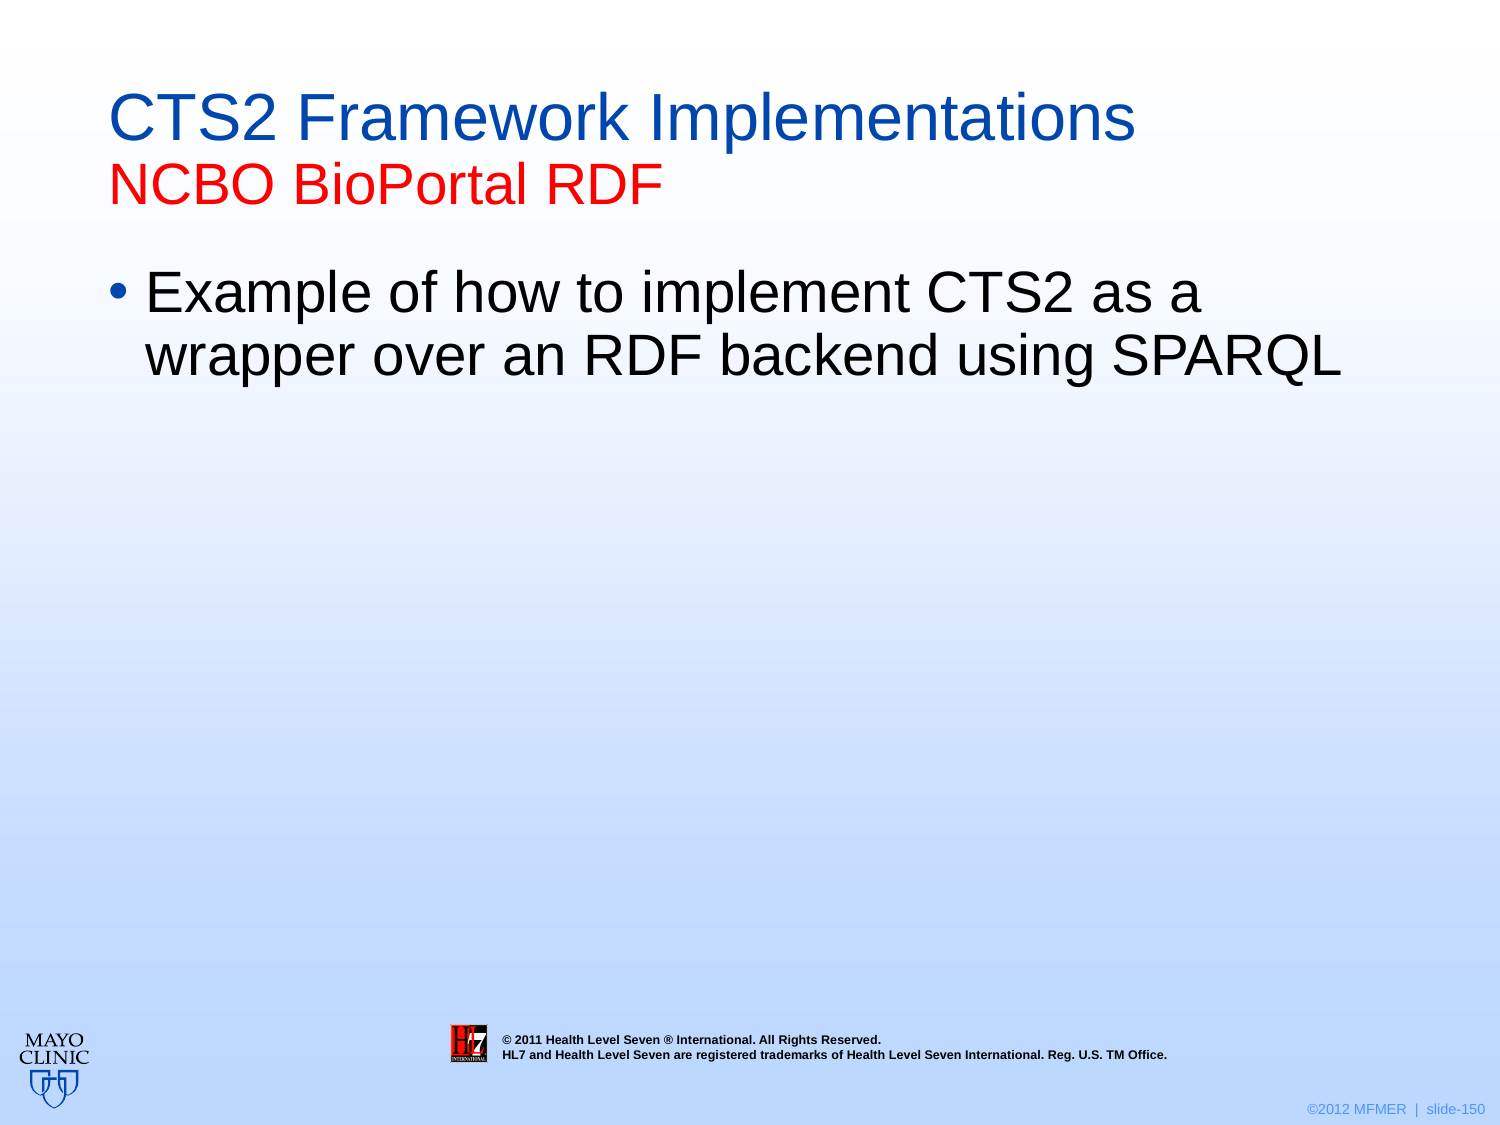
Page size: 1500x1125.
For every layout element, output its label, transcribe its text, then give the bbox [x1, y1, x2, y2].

title CTS2 Framework Implementations NCBO BioPortal RDF [108, 0, 1392, 224]
picture [0, 0, 1500, 1125]
list Example of how to implement CTS2 as a wrapper over an RDF backend using SPARQL [108, 224, 1392, 1013]
